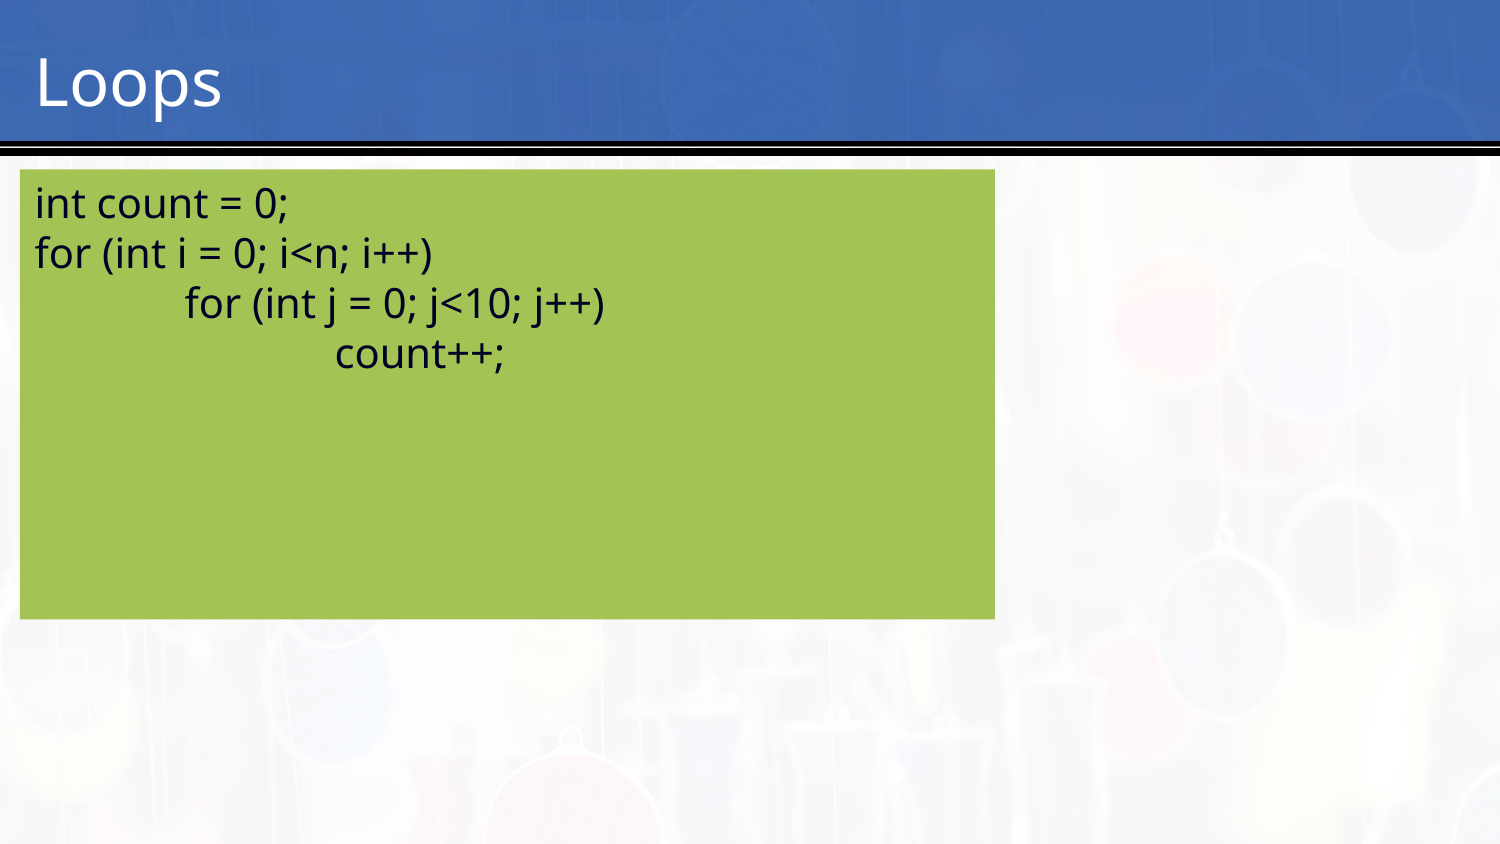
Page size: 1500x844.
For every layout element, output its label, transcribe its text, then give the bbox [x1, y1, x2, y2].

list int count = 0; for (int i = 0; i<n; i++) for (int j = 0; j<10; j++) count++; [19, 169, 995, 620]
picture [0, 0, 1500, 844]
list Loops [19, 32, 1483, 128]
